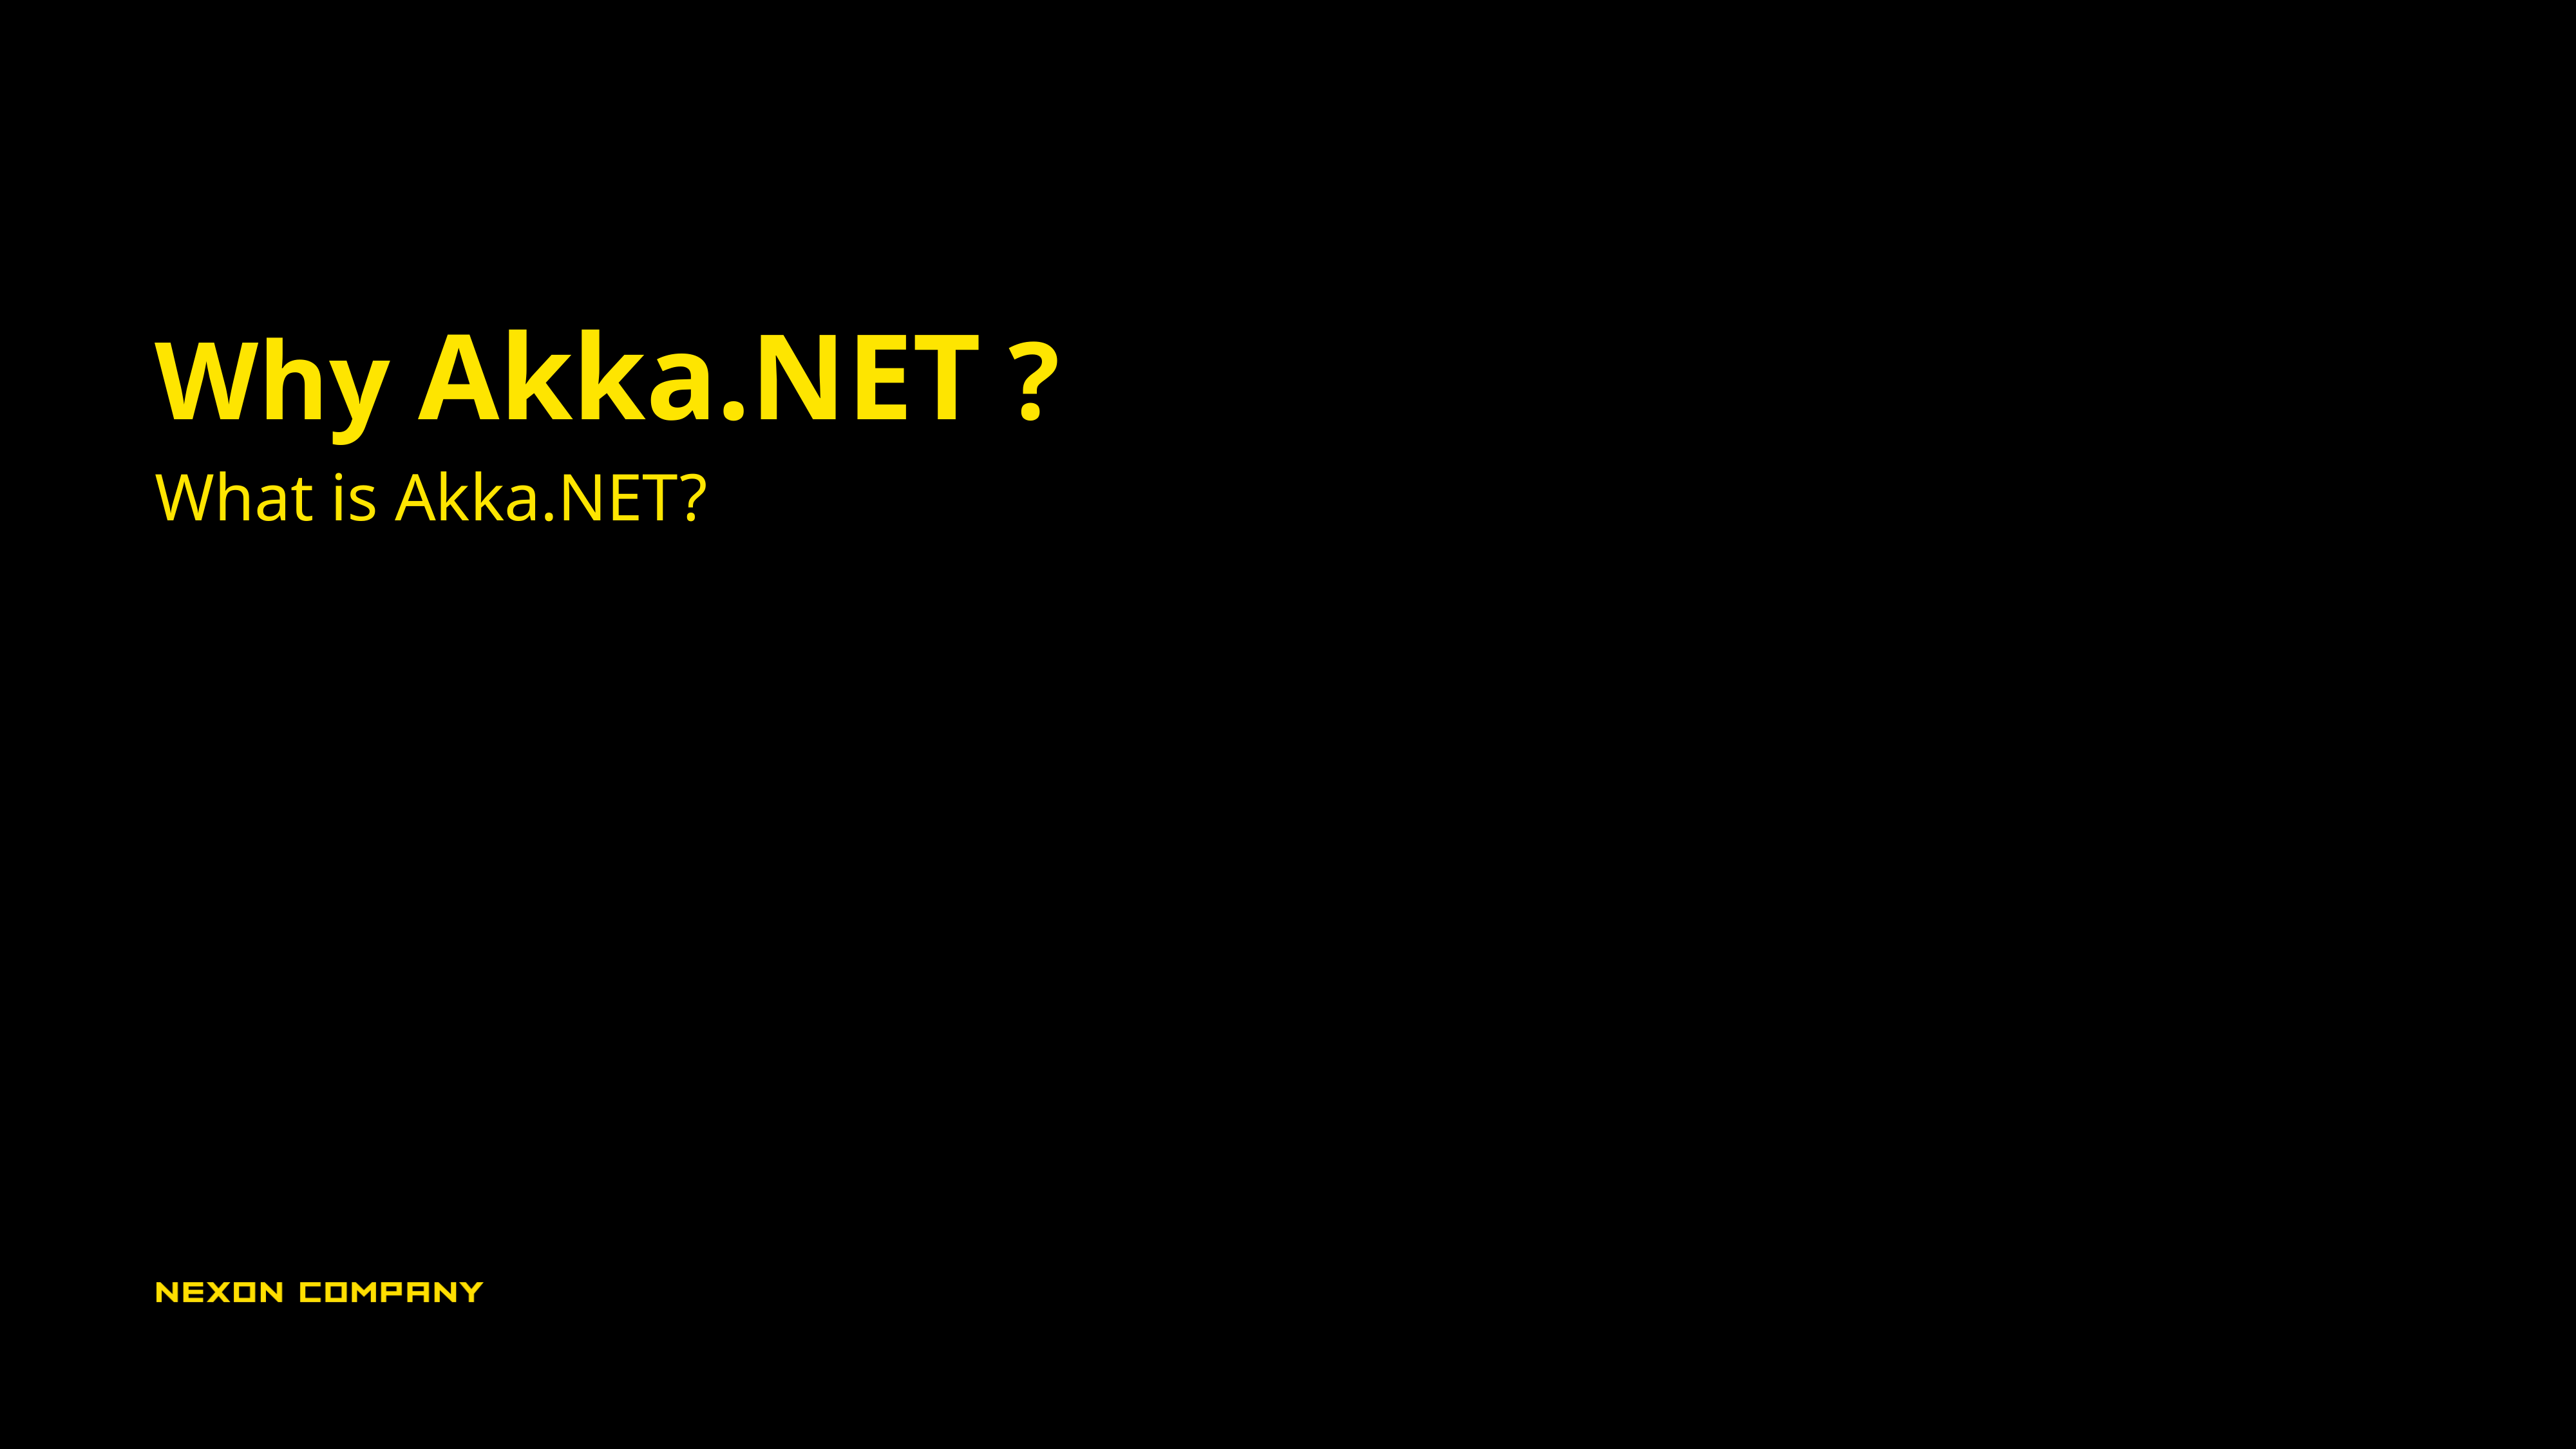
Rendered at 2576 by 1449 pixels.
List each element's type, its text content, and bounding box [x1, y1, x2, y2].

picture [156, 1282, 484, 1303]
text_box Why Akka.NET ? [149, 296, 1874, 449]
text_box What is Akka.NET? [149, 450, 1874, 539]
